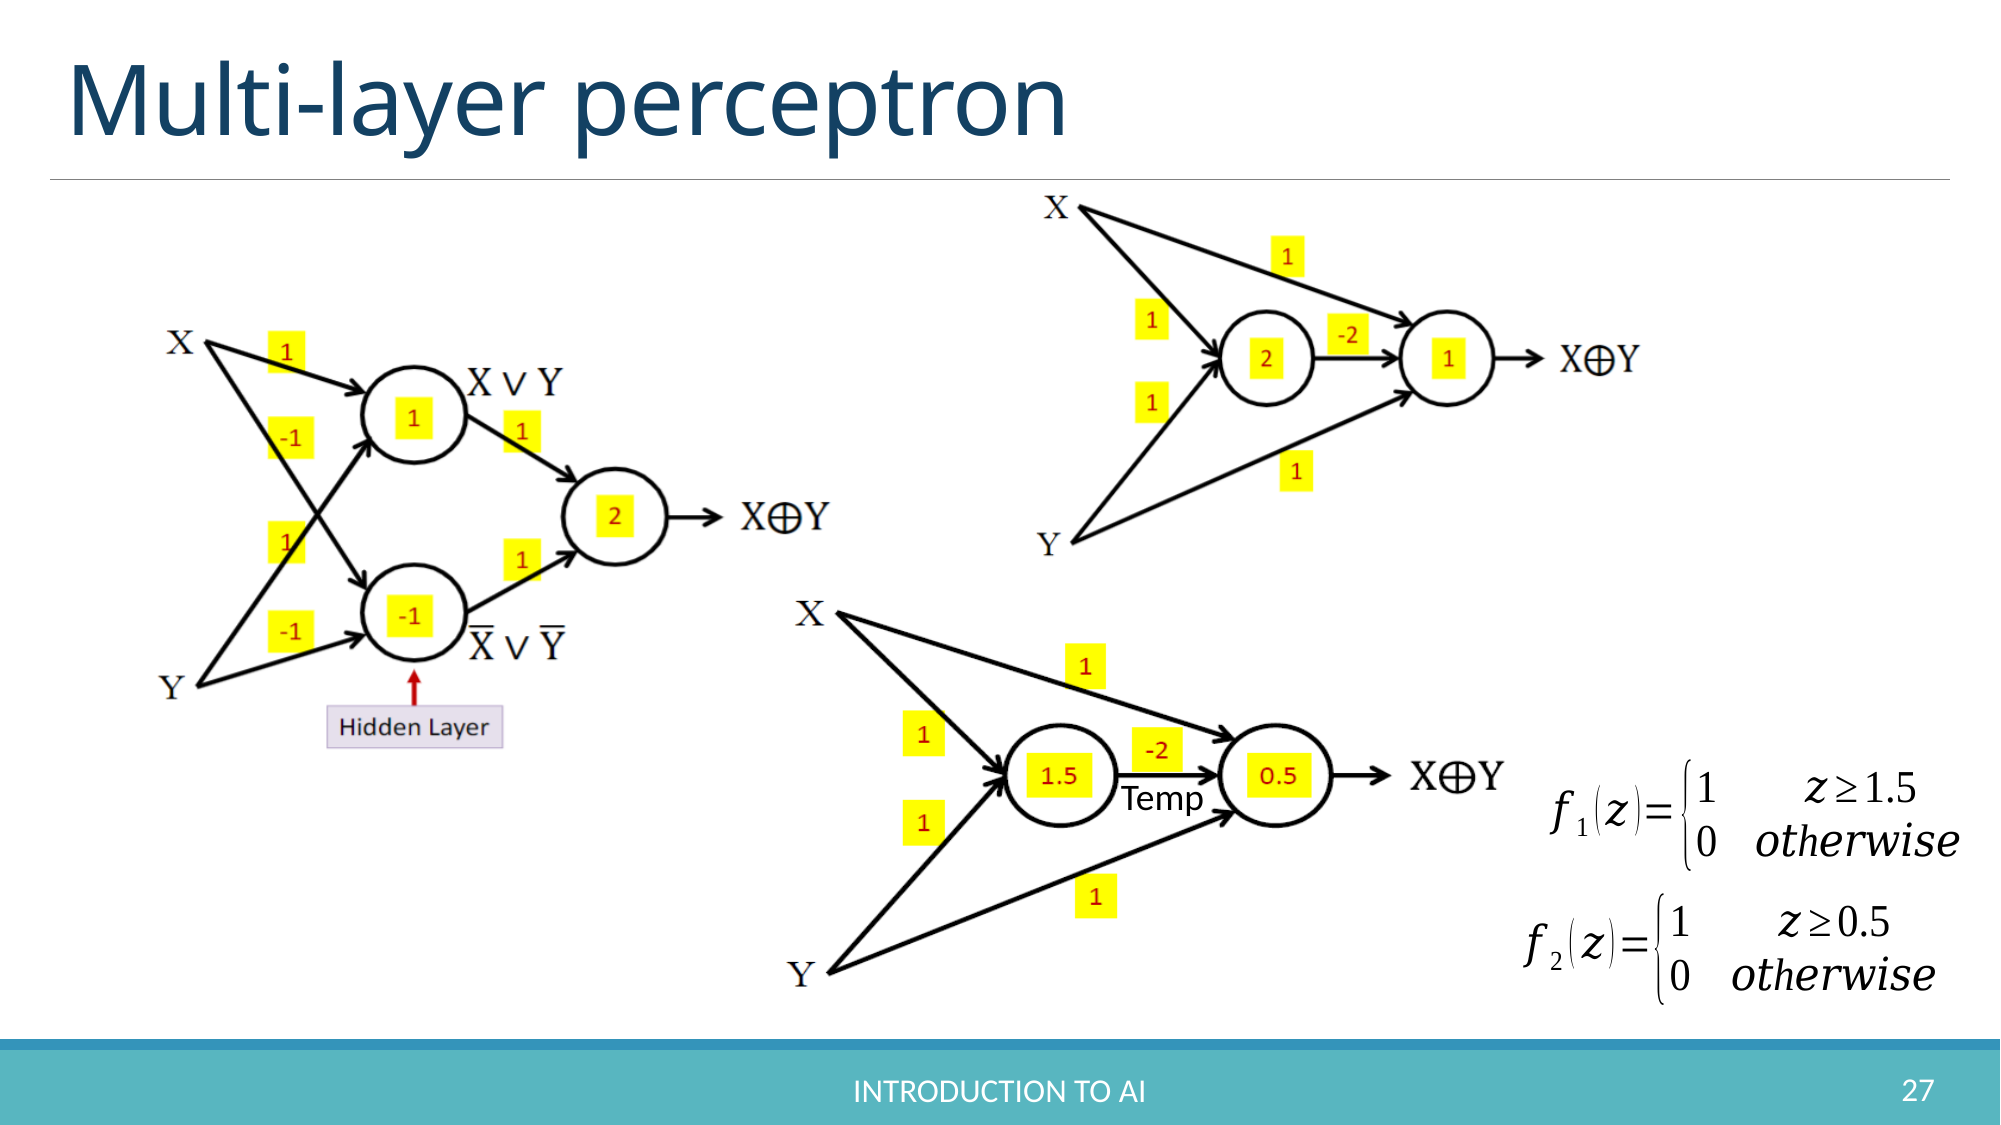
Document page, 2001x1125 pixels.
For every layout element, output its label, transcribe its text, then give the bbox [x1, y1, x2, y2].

picture [1005, 185, 1728, 567]
footer Introduction to AI [604, 1059, 1396, 1120]
title Multi-layer perceptron [50, 47, 1950, 163]
picture [73, 312, 942, 757]
slide_number 27 [1734, 1057, 1950, 1118]
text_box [762, 572, 1522, 1001]
